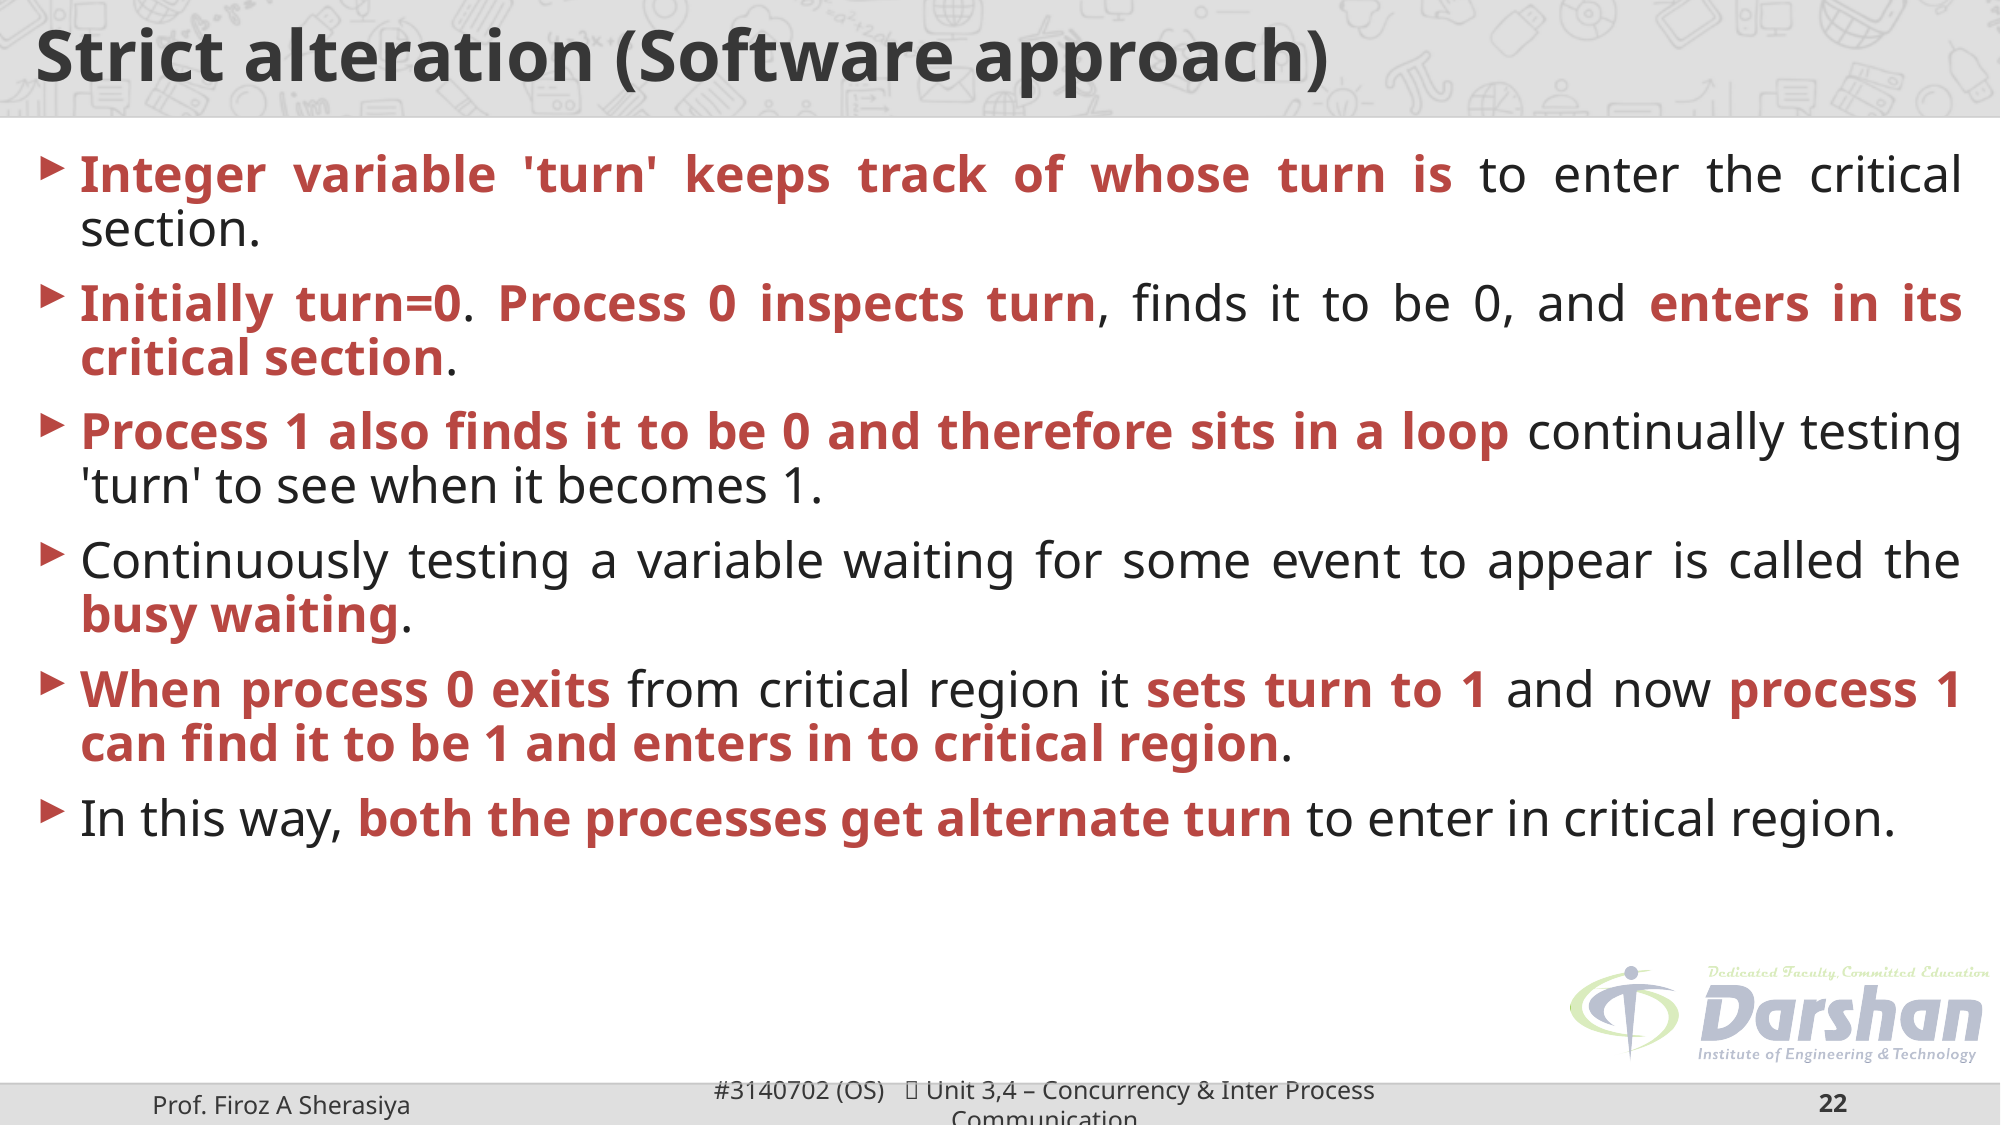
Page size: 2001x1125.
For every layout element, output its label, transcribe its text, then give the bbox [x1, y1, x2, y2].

text_box full [1570, 966, 1990, 1063]
list Integer variable 'turn' keeps track of whose turn is to enter the critical section. Initially turn=0. Process 0 inspects turn, finds it to be 0, and enters in its critical section. Process 1 also finds it to be 0 and therefore sits in a loop continually testing 'turn' to see when it becomes 1. Continuously testing a variable waiting for some event to appear is called the busy waiting. When process 0 exits from critical region it sets turn to 1 and now process 1 can find it to be 1 and enters in to critical region. In this way, both the processes get alternate turn to enter in critical region. [21, 141, 1979, 1059]
title Strict alteration (Software approach) [0, 0, 2000, 117]
